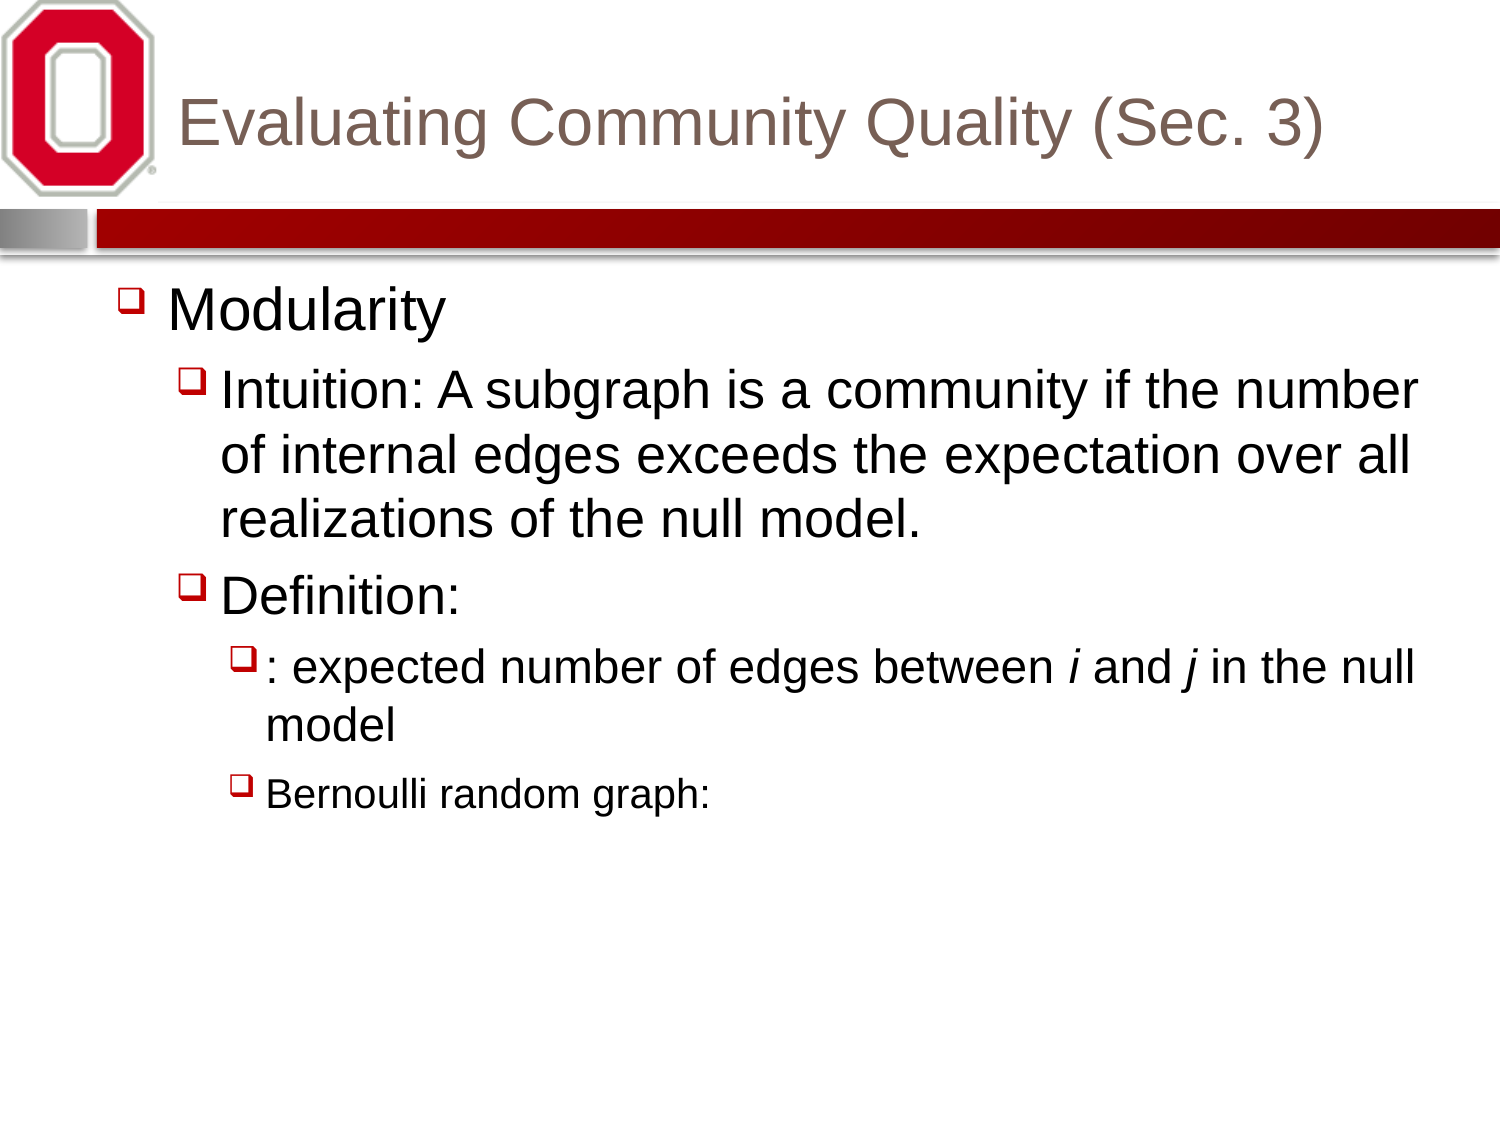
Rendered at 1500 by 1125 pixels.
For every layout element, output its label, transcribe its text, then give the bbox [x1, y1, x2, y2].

picture [0, 0, 158, 208]
title Evaluating Community Quality (Sec. 3) [162, 37, 1439, 201]
